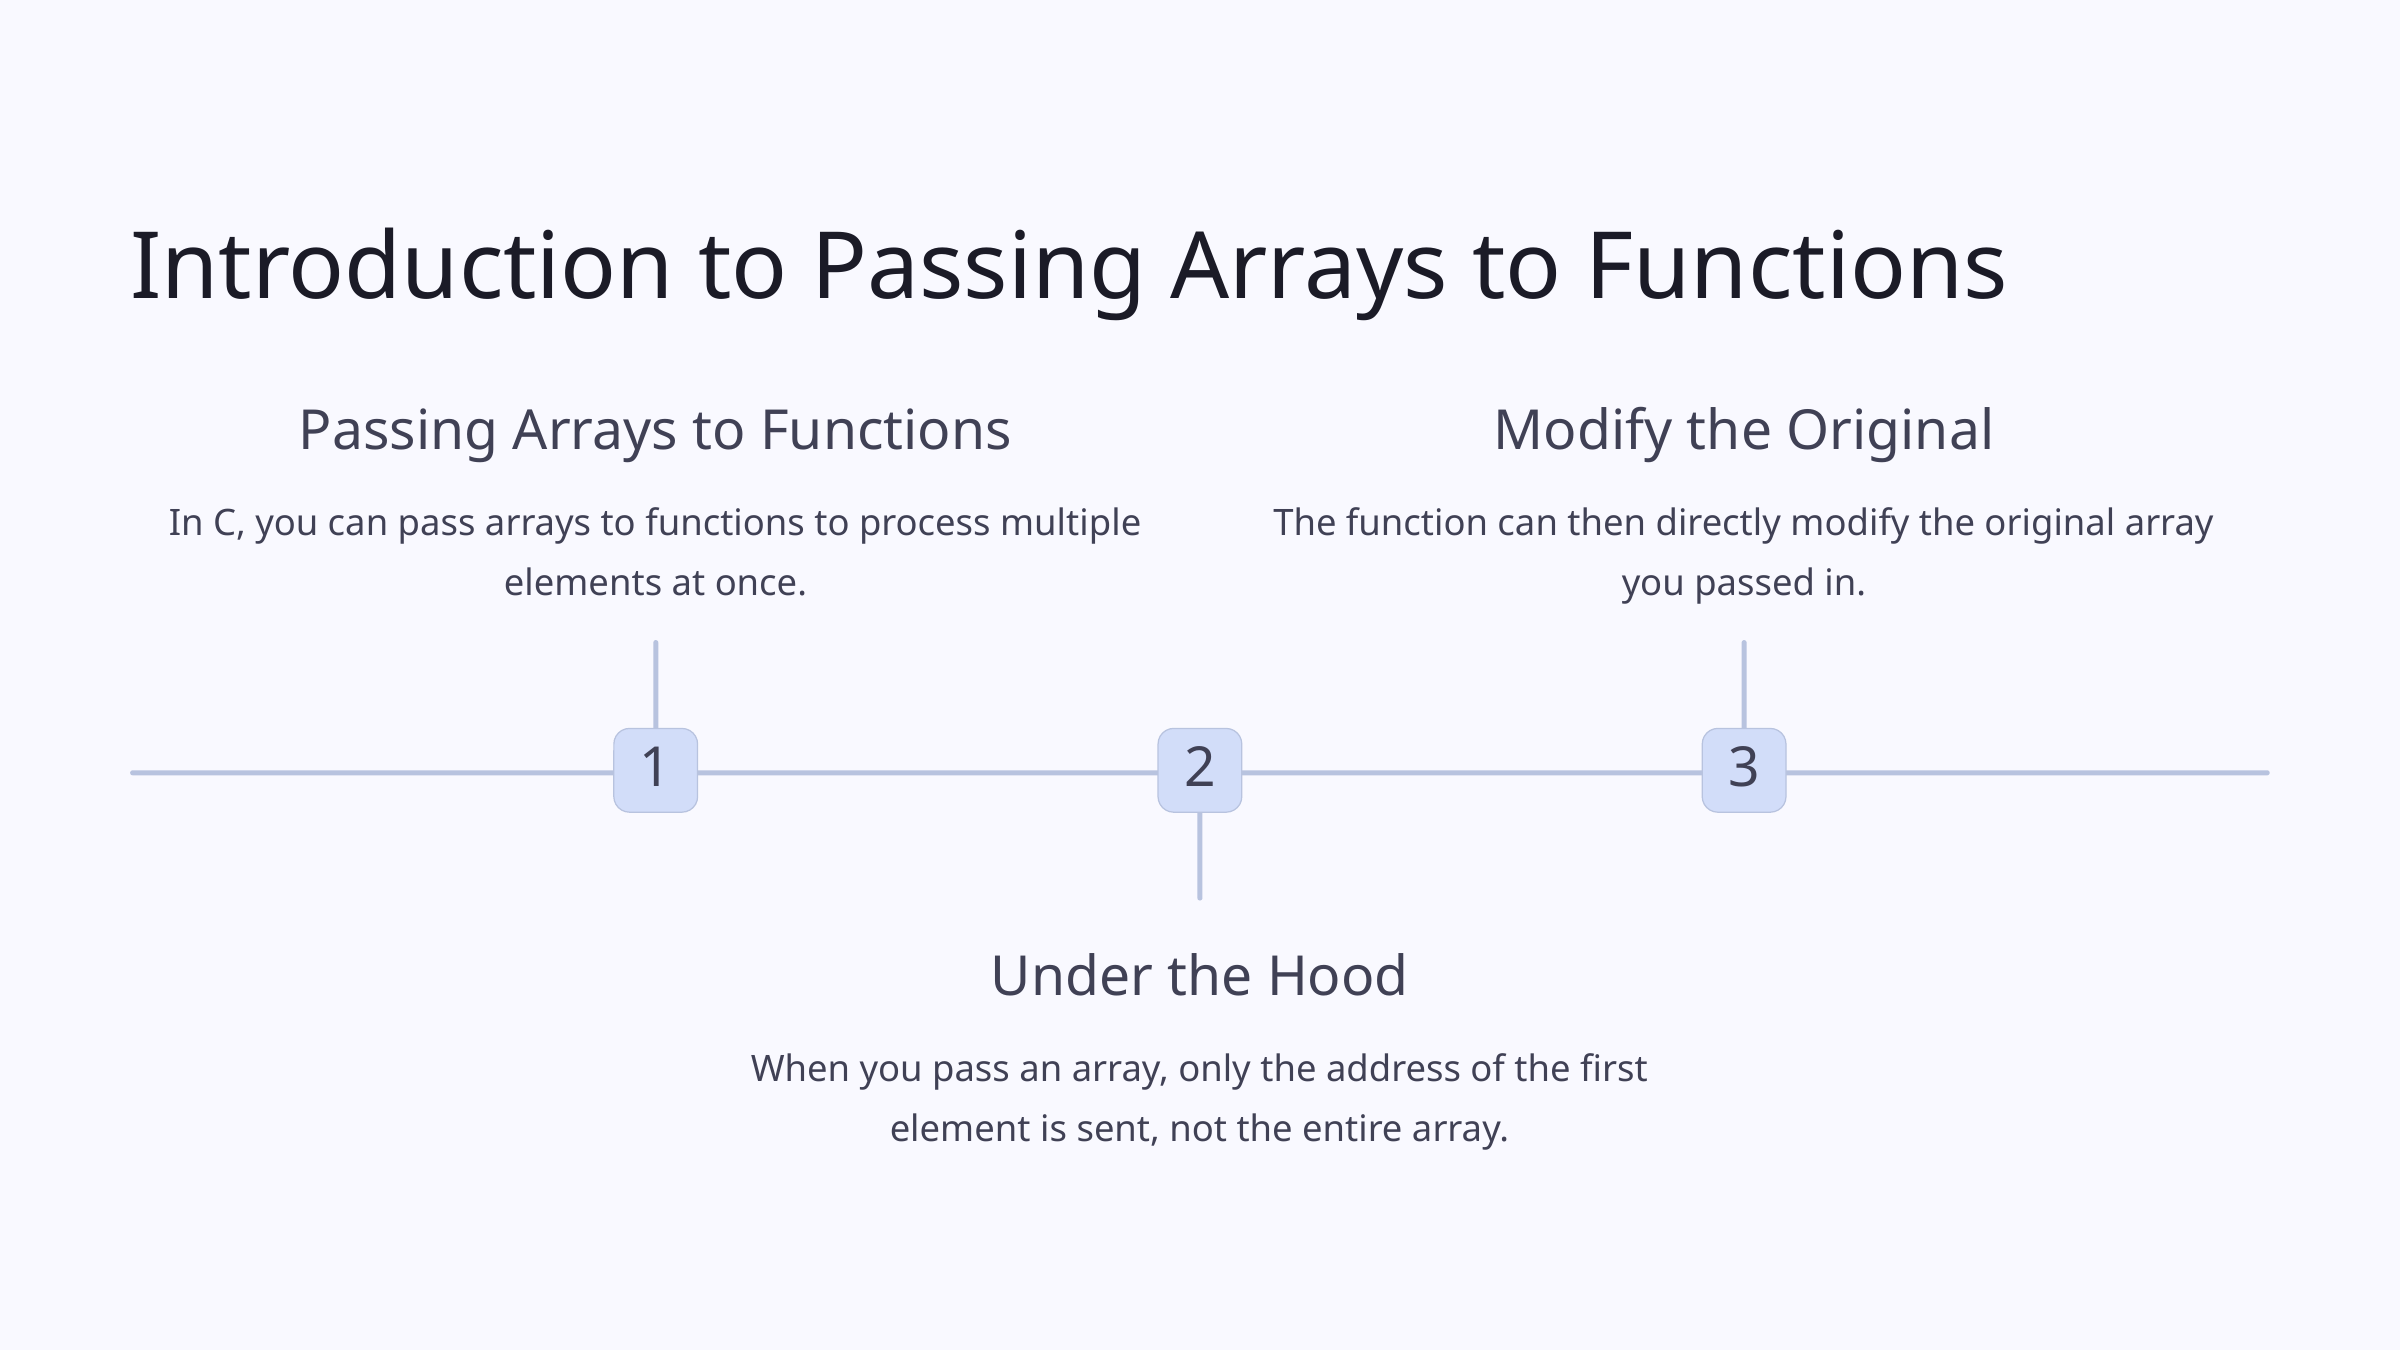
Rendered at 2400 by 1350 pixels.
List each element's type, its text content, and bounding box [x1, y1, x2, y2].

text_box [130, 770, 613, 776]
text_box 3 [1727, 742, 1761, 799]
text_box [1158, 728, 1242, 813]
text_box [1741, 640, 1747, 728]
text_box [1702, 728, 1787, 813]
text_box [613, 728, 698, 813]
text_box 1 [645, 742, 667, 799]
text_box [1787, 770, 2270, 776]
text_box [1242, 770, 1702, 776]
text_box [698, 770, 1158, 776]
text_box In C, you can pass arrays to functions to process multiple elements at once. [167, 483, 1145, 603]
text_box [1197, 813, 1203, 901]
text_box The function can then directly modify the original array you passed in. [1255, 483, 2233, 603]
text_box Passing Arrays to Functions [276, 391, 1036, 462]
text_box Under the Hood [920, 937, 1479, 1008]
text_box When you pass an array, only the address of the first element is sent, not the entire array. [711, 1029, 1689, 1149]
text_box Modify the Original [1465, 391, 2024, 462]
text_box [653, 640, 659, 728]
text_box Introduction to Passing Arrays to Functions [130, 201, 2124, 318]
text_box 2 [1183, 742, 1217, 799]
